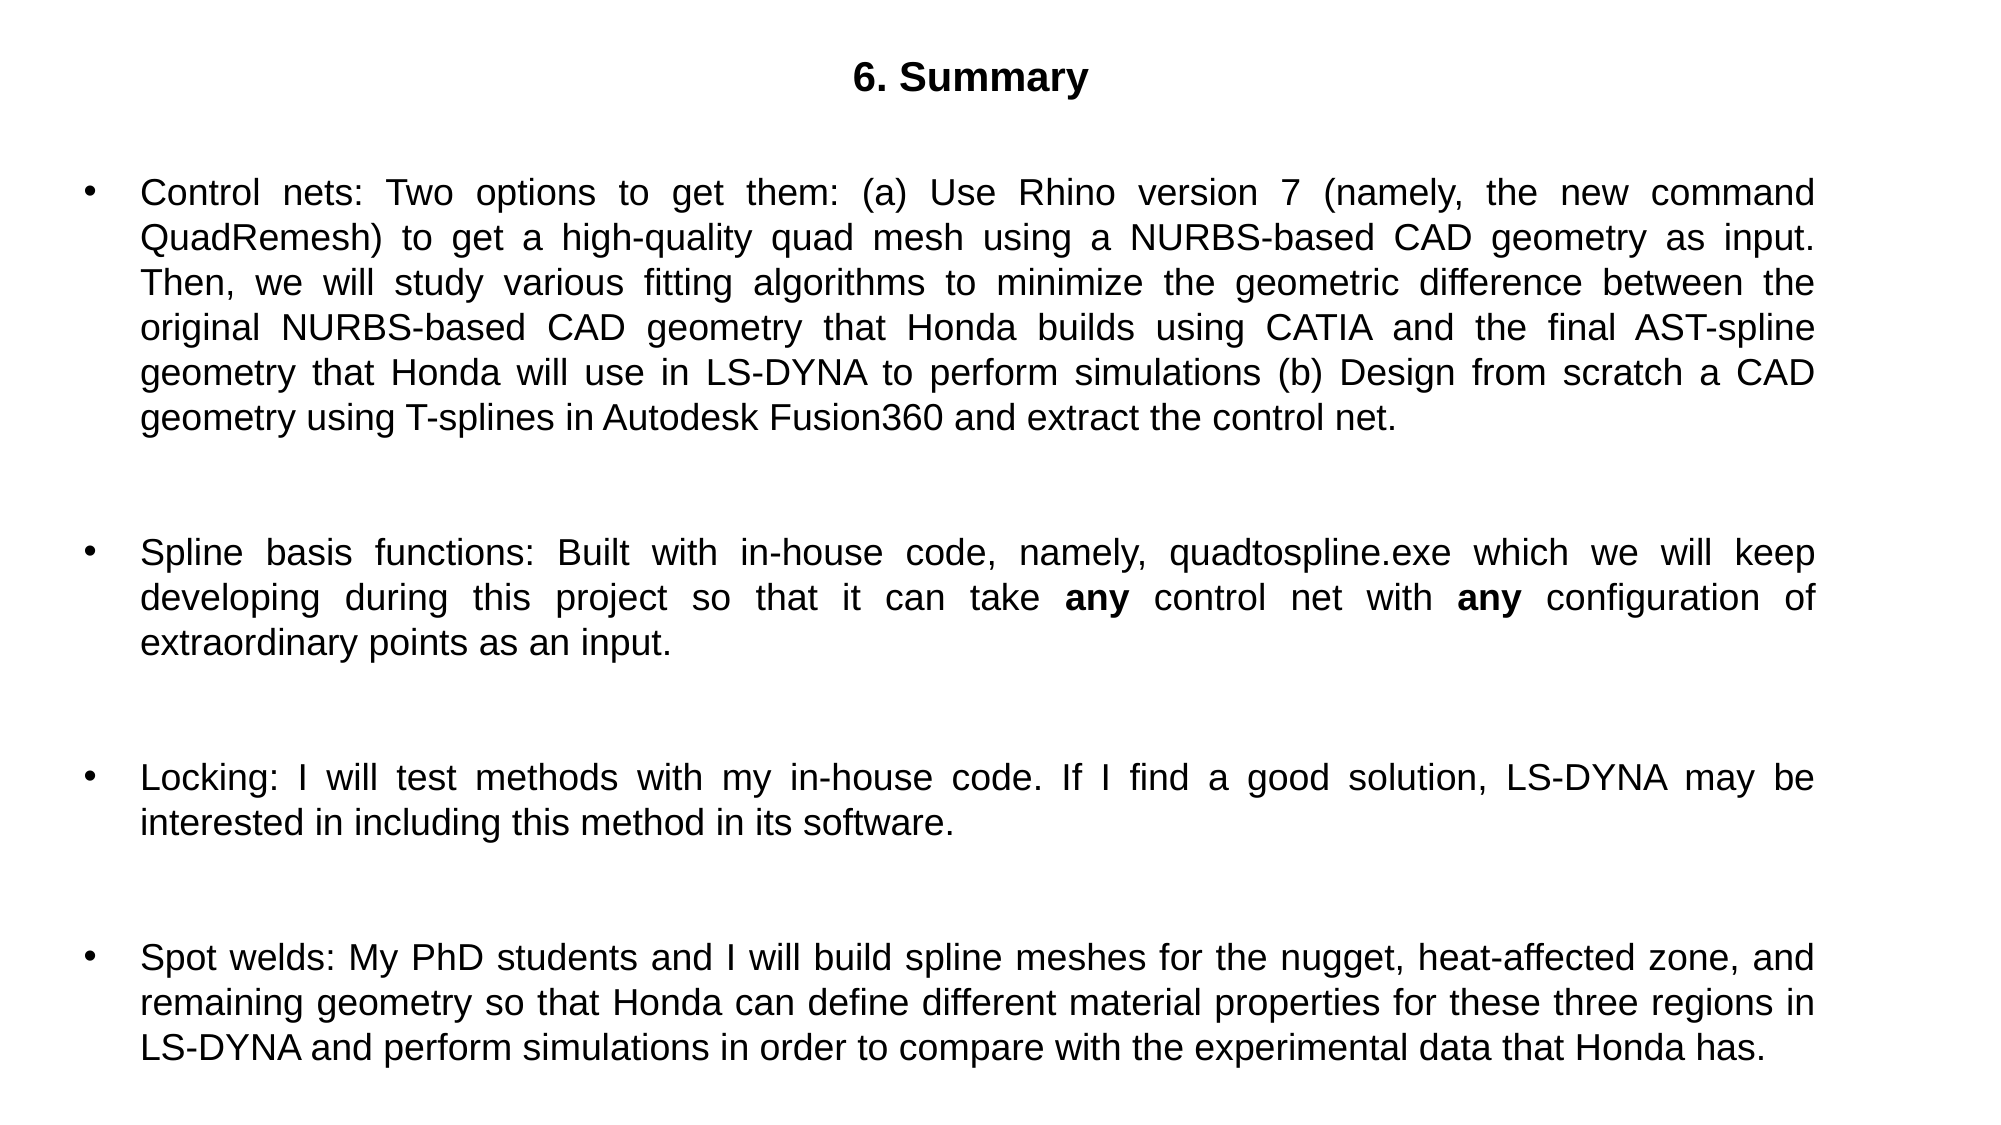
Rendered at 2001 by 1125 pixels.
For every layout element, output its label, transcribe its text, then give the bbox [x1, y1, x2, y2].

text_box Control nets: Two options to get them: (a) Use Rhino version 7 (namely, the new command QuadRemesh) to get a high-quality quad mesh using a NURBS-based CAD geometry as input. Then, we will study various fitting algorithms to minimize the geometric difference between the original NURBS-based CAD geometry that Honda builds using CATIA and the final AST-spline geometry that Honda will use in LS-DYNA to perform simulations (b) Design from scratch a CAD geometry using T-splines in Autodesk Fusion360 and extract the control net. Spline basis functions: Built with in-house code, namely, quadtospline.exe which we will keep developing during this project so that it can take any control net with any configuration of extraordinary points as an input. Locking: I will test methods with my in-house code. If I find a good solution, LS-DYNA may be interested in including this method in its software. Spot welds: My PhD students and I will build spline meshes for the nugget, heat-affected zone, and remaining geometry so that Honda can define different material properties for these three regions in LS-DYNA and perform simulations in order to compare with the experimental data that Honda has. [68, 160, 1831, 1076]
text_box 6. Summary [97, 42, 1845, 107]
